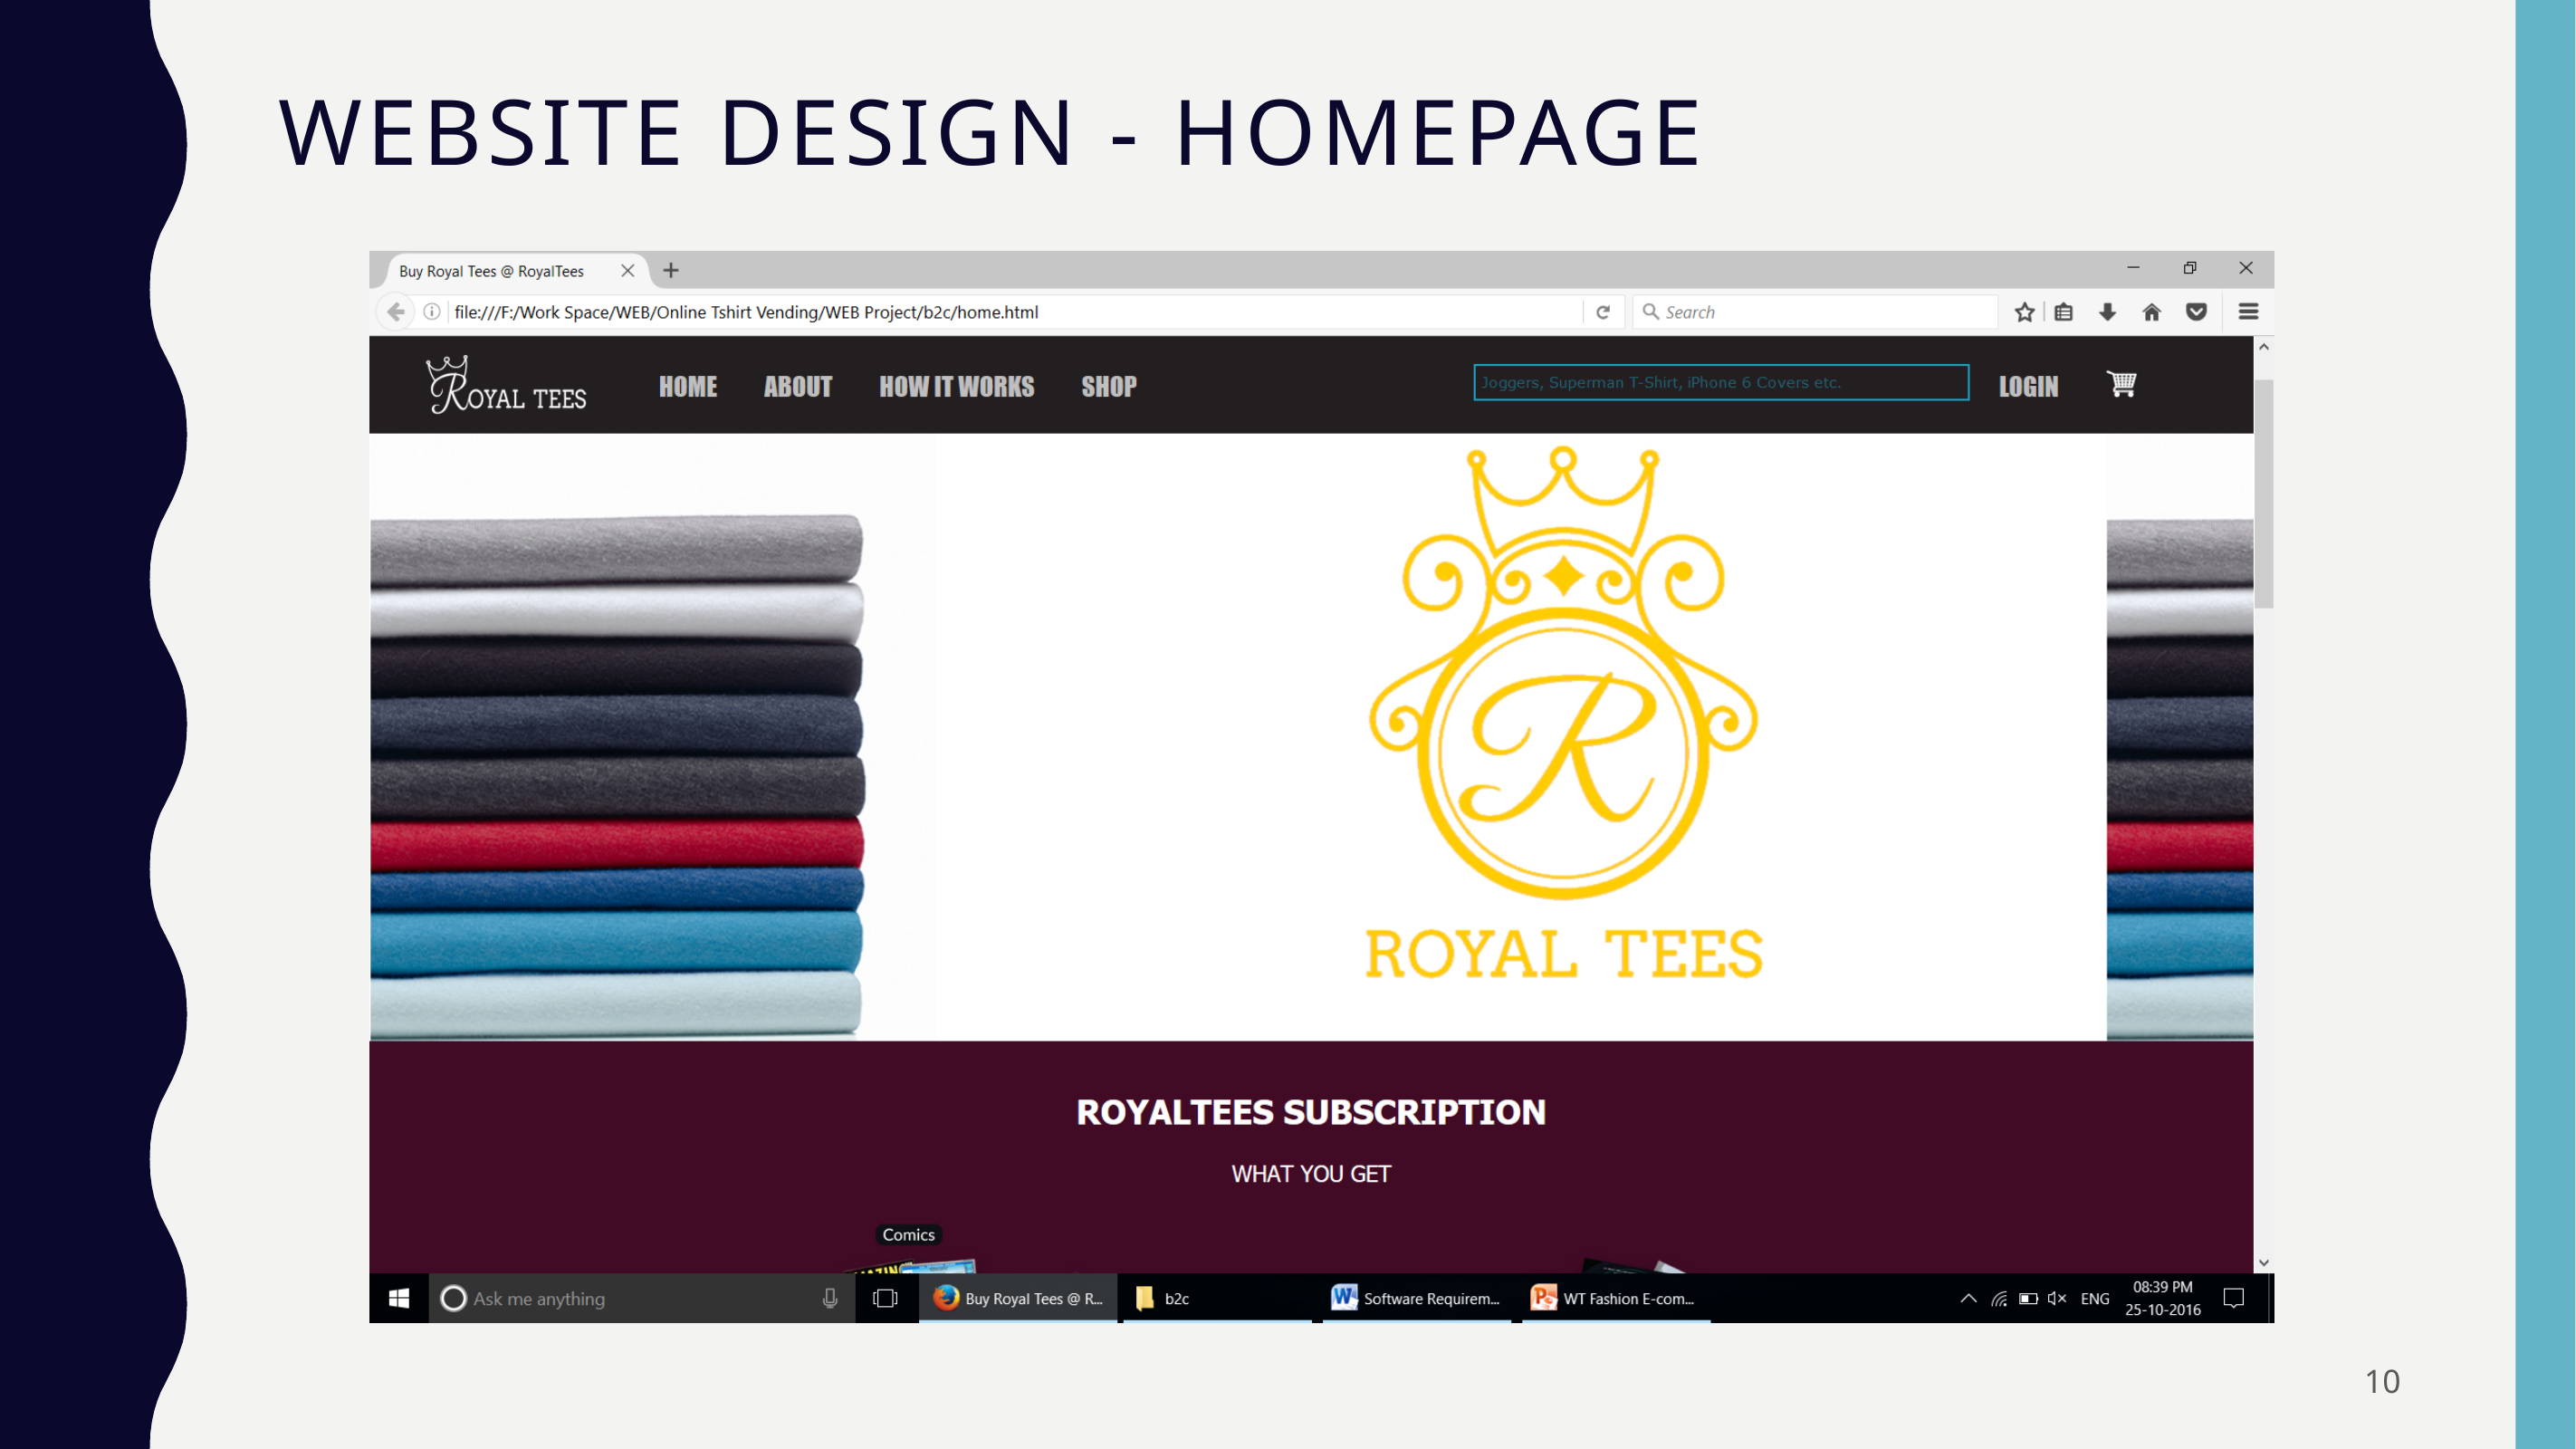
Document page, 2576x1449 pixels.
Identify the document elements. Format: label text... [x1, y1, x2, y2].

picture [369, 251, 2274, 1323]
title Website design - homepage [264, 81, 2415, 397]
slide_number 10 [1818, 1347, 2415, 1421]
